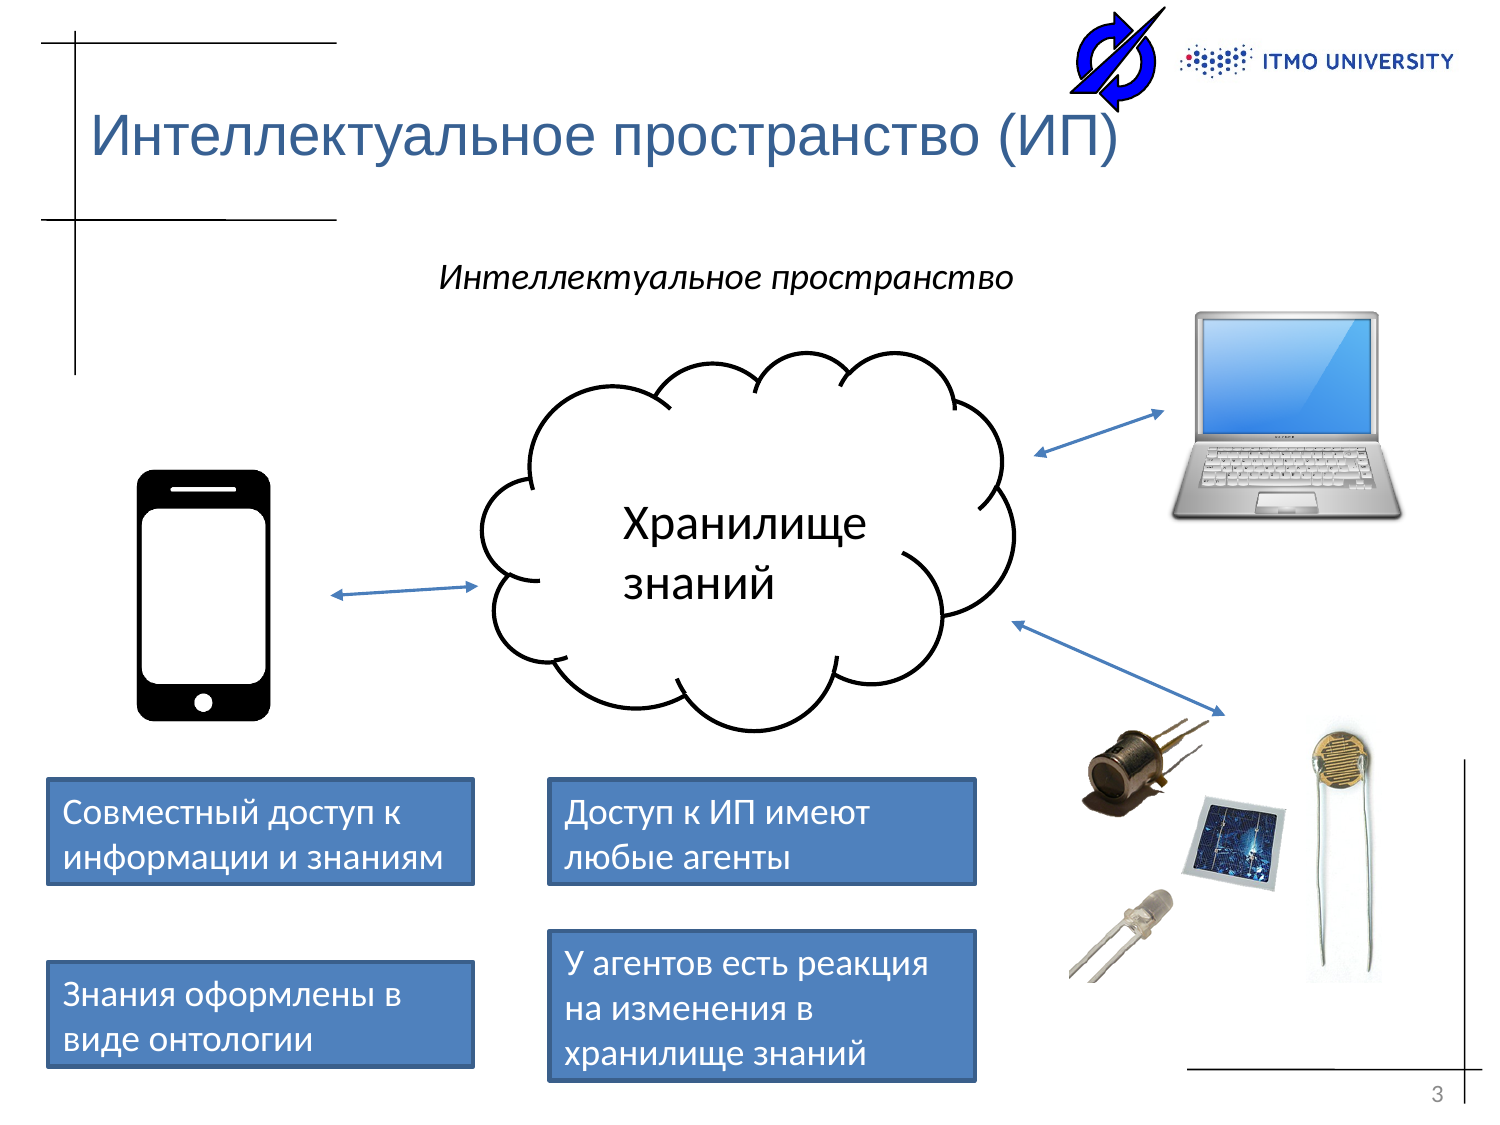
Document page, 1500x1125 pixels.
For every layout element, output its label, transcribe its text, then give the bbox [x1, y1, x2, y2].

text_box Совместный доступ к информации и знаниям [46, 777, 475, 886]
picture [1163, 27, 1470, 95]
text_box У агентов есть реакция на изменения в хранилище знаний [547, 929, 977, 1083]
text_box Доступ к ИП имеют любые агенты [547, 777, 977, 886]
picture [1164, 288, 1409, 533]
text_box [330, 585, 479, 596]
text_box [1011, 620, 1226, 716]
slide_number 3 [1108, 1082, 1459, 1103]
text_box Знания оформлены в виде онтологии [46, 960, 475, 1069]
text_box Хранилище знаний [608, 482, 963, 618]
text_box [1033, 410, 1165, 457]
title Интеллектуальное пространство (ИП) [75, 45, 1188, 220]
text_box Интеллектуальное пространство [366, 244, 1087, 304]
picture [1068, 715, 1382, 983]
picture [74, 467, 331, 724]
text_box [479, 350, 1017, 734]
